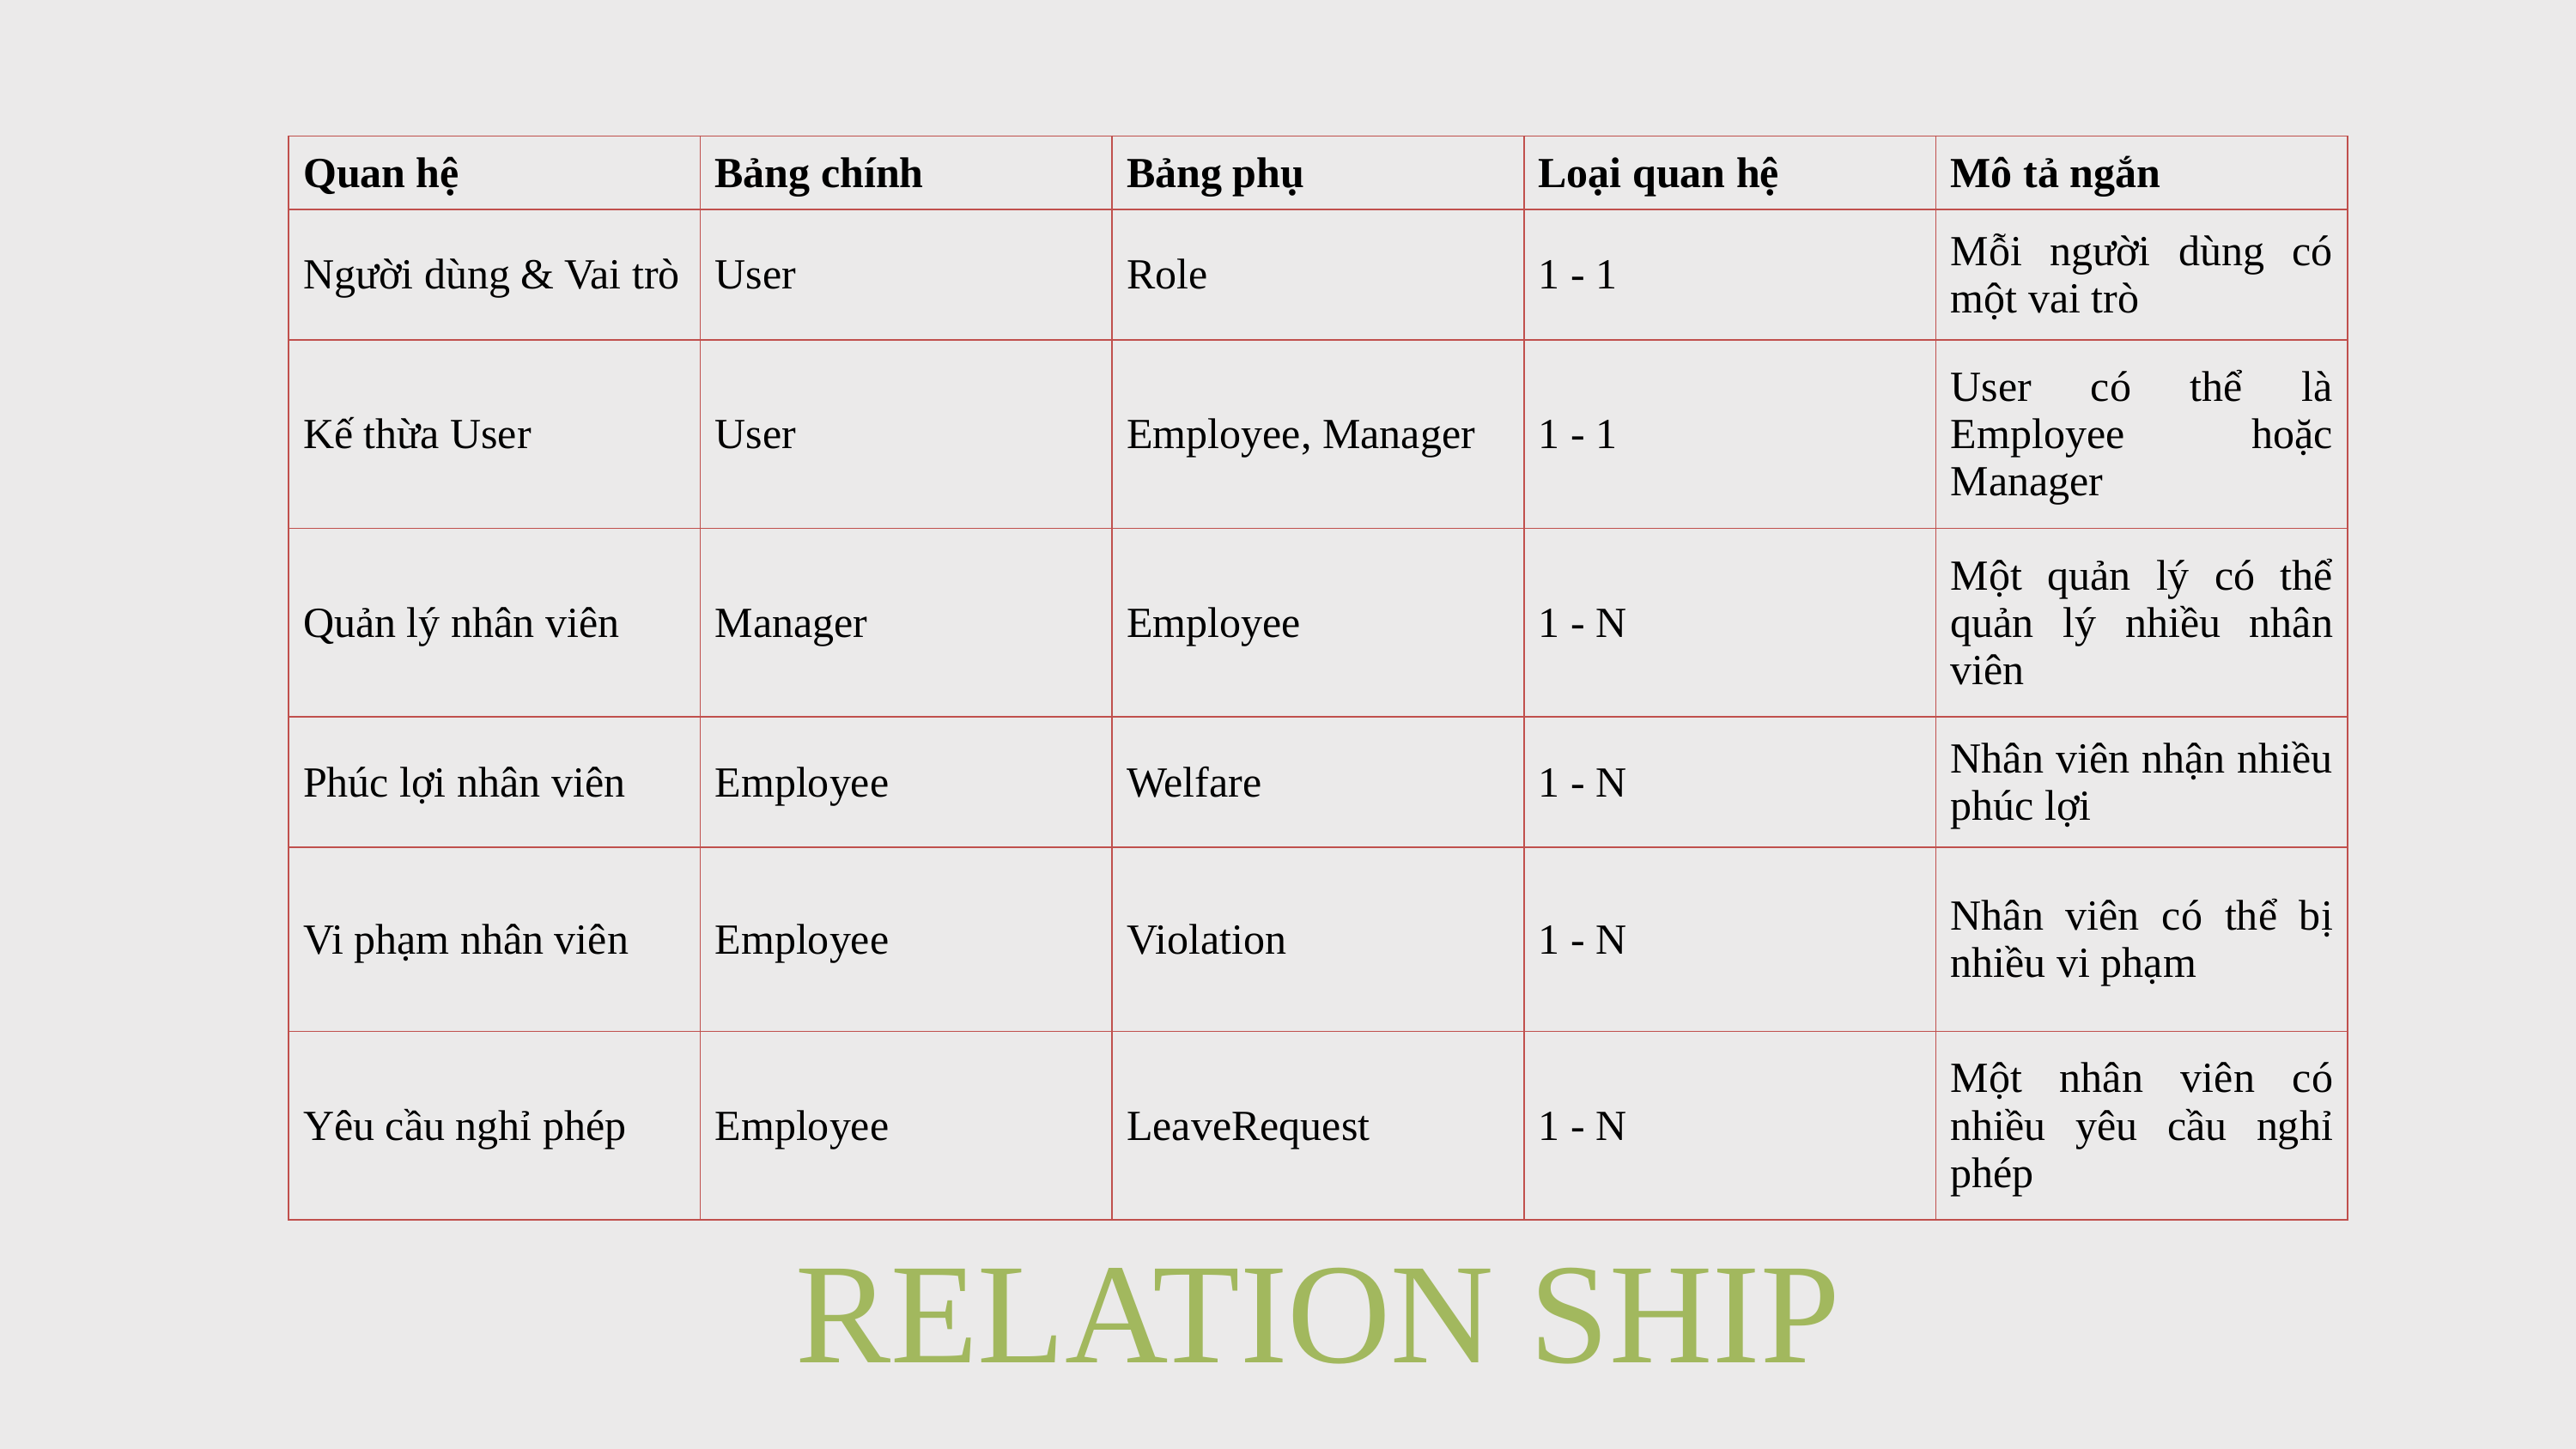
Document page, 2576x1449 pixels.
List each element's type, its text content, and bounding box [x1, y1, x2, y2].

table_cell Người dùng & Vai trò [289, 210, 700, 339]
table_header Bảng chính [701, 136, 1111, 209]
table_cell 1 - 1 [1525, 210, 1935, 339]
table_cell 1 - N [1525, 529, 1935, 716]
table_cell 1 - N [1525, 718, 1935, 846]
table_cell User [701, 341, 1111, 528]
table_header Bảng phụ [1113, 136, 1523, 209]
table_cell Employee [701, 1032, 1111, 1219]
table_cell Employee [701, 718, 1111, 846]
table_cell Yêu cầu nghỉ phép [289, 1032, 700, 1219]
table_cell Phúc lợi nhân viên [289, 718, 700, 846]
table_header Loại quan hệ [1525, 136, 1935, 209]
table_cell Nhân viên có thể bị nhiều vi phạm [1936, 848, 2347, 1031]
table_cell Employee, Manager [1113, 341, 1523, 528]
table_cell Employee [1113, 529, 1523, 716]
table_header Mô tả ngắn [1936, 136, 2347, 209]
table_cell Kế thừa User [289, 341, 700, 528]
table_cell Role [1113, 210, 1523, 339]
table_cell Vi phạm nhân viên [289, 848, 700, 1031]
table_cell Manager [701, 529, 1111, 716]
table_cell Welfare [1113, 718, 1523, 846]
table_cell Một quản lý có thể quản lý nhiều nhân viên [1936, 529, 2347, 716]
table_cell Employee [701, 848, 1111, 1031]
text_box Relation ship [714, 1221, 1923, 1404]
table_cell 1 - N [1525, 848, 1935, 1031]
table_cell User có thể là Employee hoặc Manager [1936, 341, 2347, 528]
table_cell User [701, 210, 1111, 339]
table_cell Quản lý nhân viên [289, 529, 700, 716]
table_cell Một nhân viên có nhiều yêu cầu nghỉ phép [1936, 1032, 2347, 1219]
table_cell Nhân viên nhận nhiều phúc lợi [1936, 718, 2347, 846]
table_cell Mỗi người dùng có một vai trò [1936, 210, 2347, 339]
table_cell LeaveRequest [1113, 1032, 1523, 1219]
table_cell 1 - N [1525, 1032, 1935, 1219]
table_cell 1 - 1 [1525, 341, 1935, 528]
table_cell Violation [1113, 848, 1523, 1031]
table_header Quan hệ [289, 136, 700, 209]
